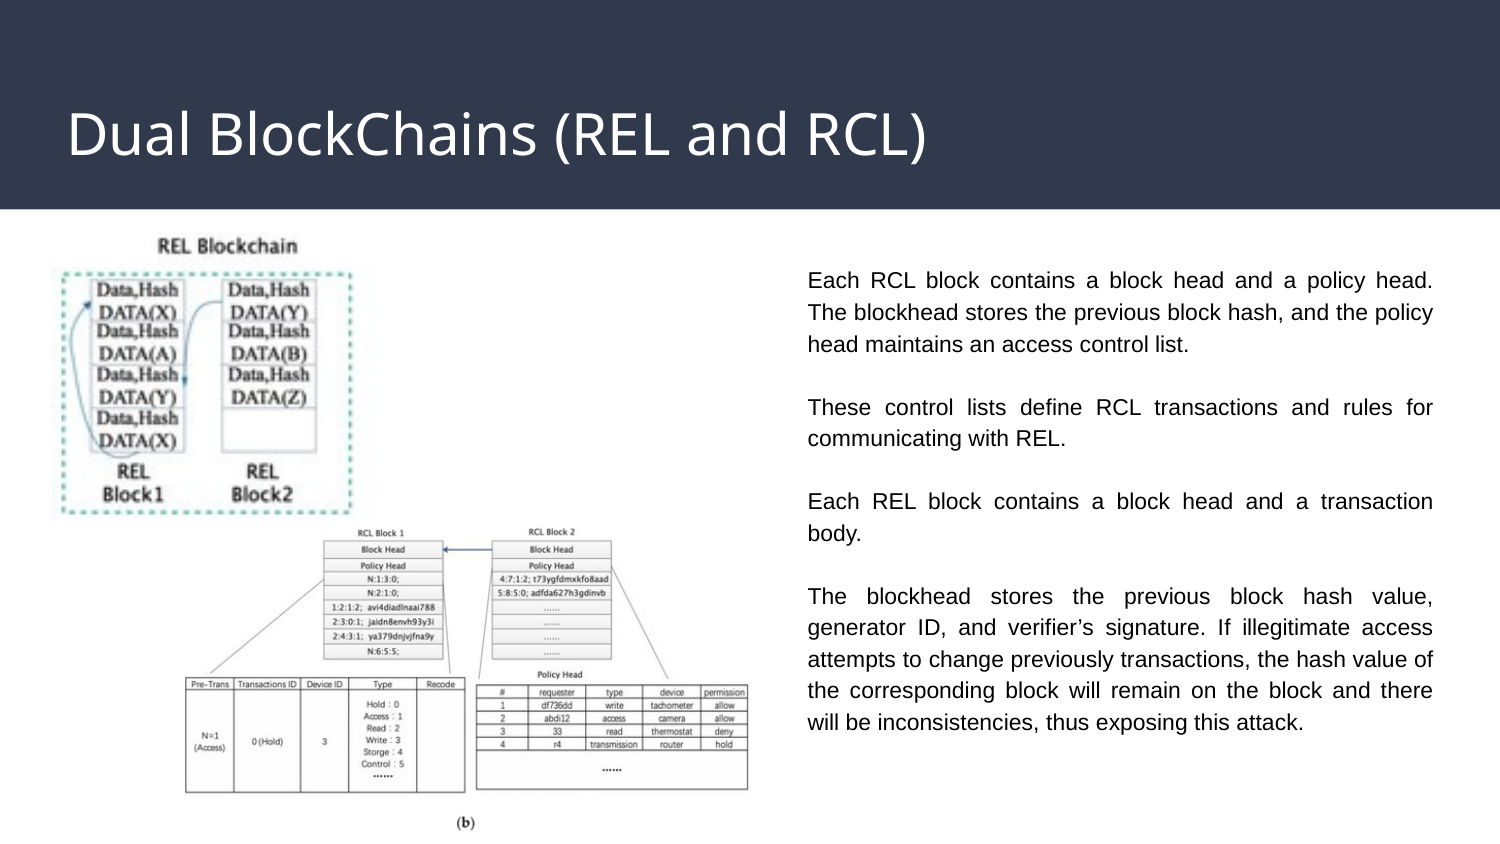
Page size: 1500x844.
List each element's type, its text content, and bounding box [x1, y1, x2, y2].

title Dual BlockChains (REL and RCL) [51, 82, 1449, 185]
picture [50, 232, 751, 833]
list Each RCL block contains a block head and a policy head. The blockhead stores the previous block hash, and the policy head maintains an access control list. These control lists define RCL transactions and rules for communicating with REL. Each REL block contains a block head and a transaction body. The blockhead stores the previous block hash value, generator ID, and verifier’s signature. If illegitimate access attempts to change previously transactions, the hash value of the corresponding block will remain on the block and there will be inconsistencies, thus exposing this attack. [792, 247, 1449, 752]
